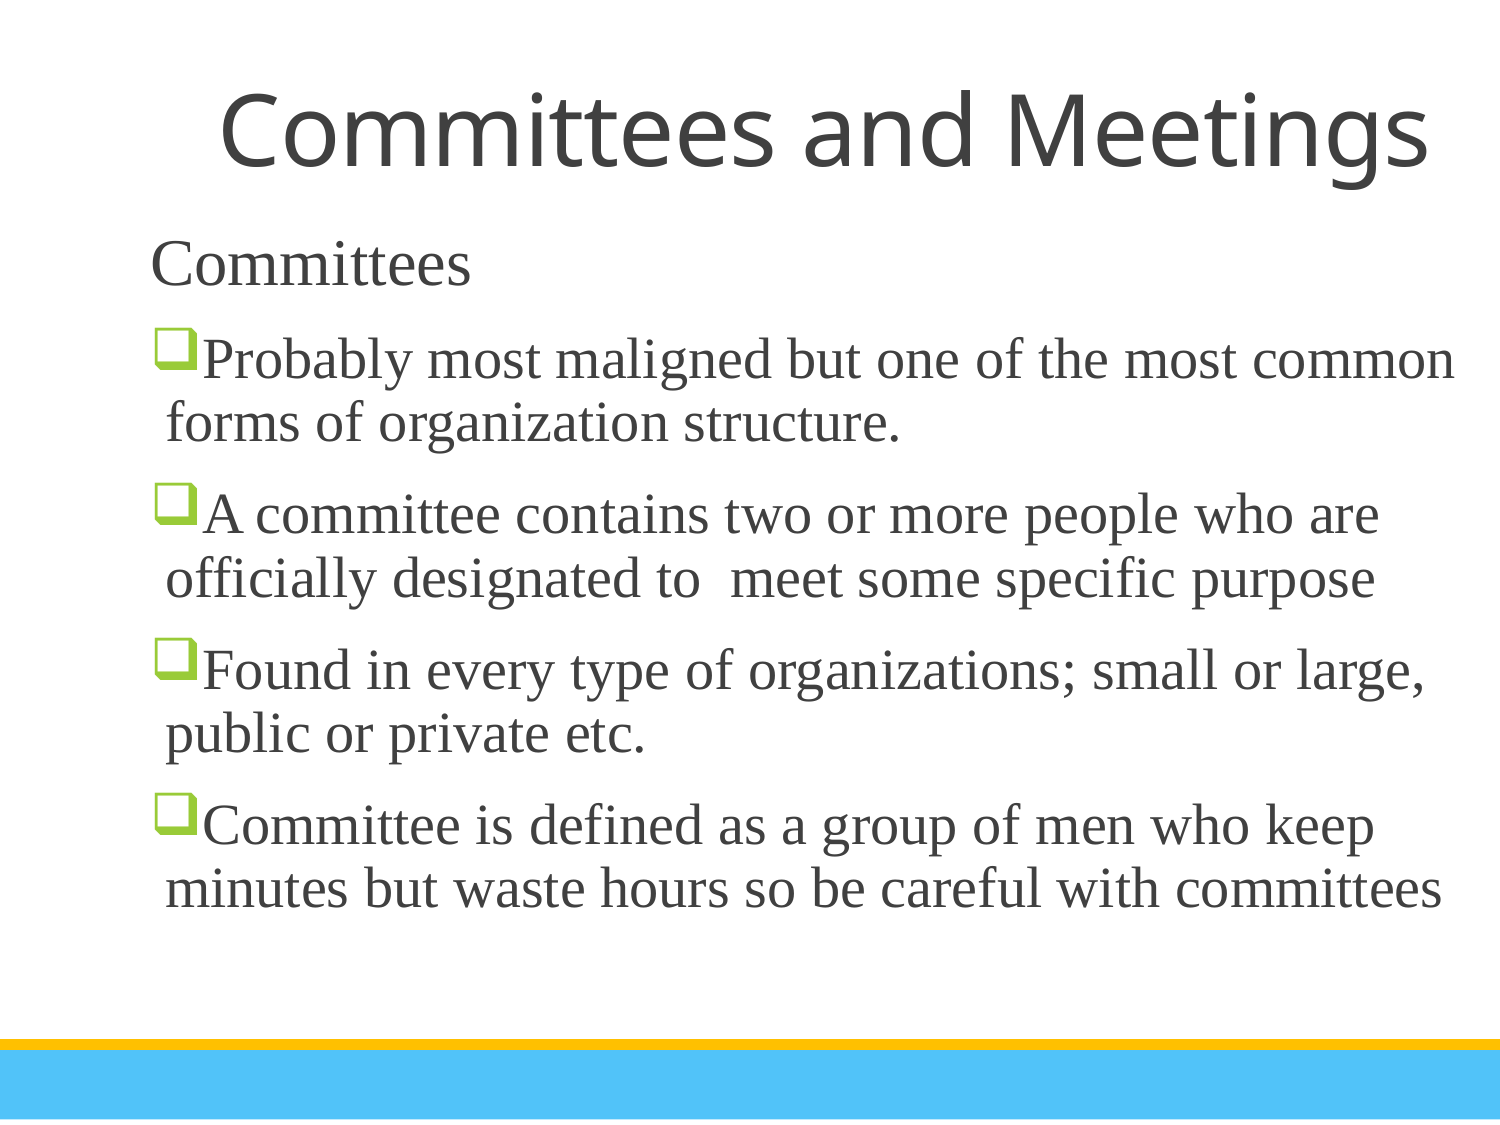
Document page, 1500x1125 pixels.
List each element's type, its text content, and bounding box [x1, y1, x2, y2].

title Committees and Meetings [150, 77, 1500, 194]
list Committees Probably most maligned but one of the most common forms of organization structure. A committee contains two or more people who are officially designated to meet some specific purpose Found in every type of organizations; small or large, public or private etc. Committee is defined as a group of men who keep minutes but waste hours so be careful with committees [150, 220, 1500, 1045]
